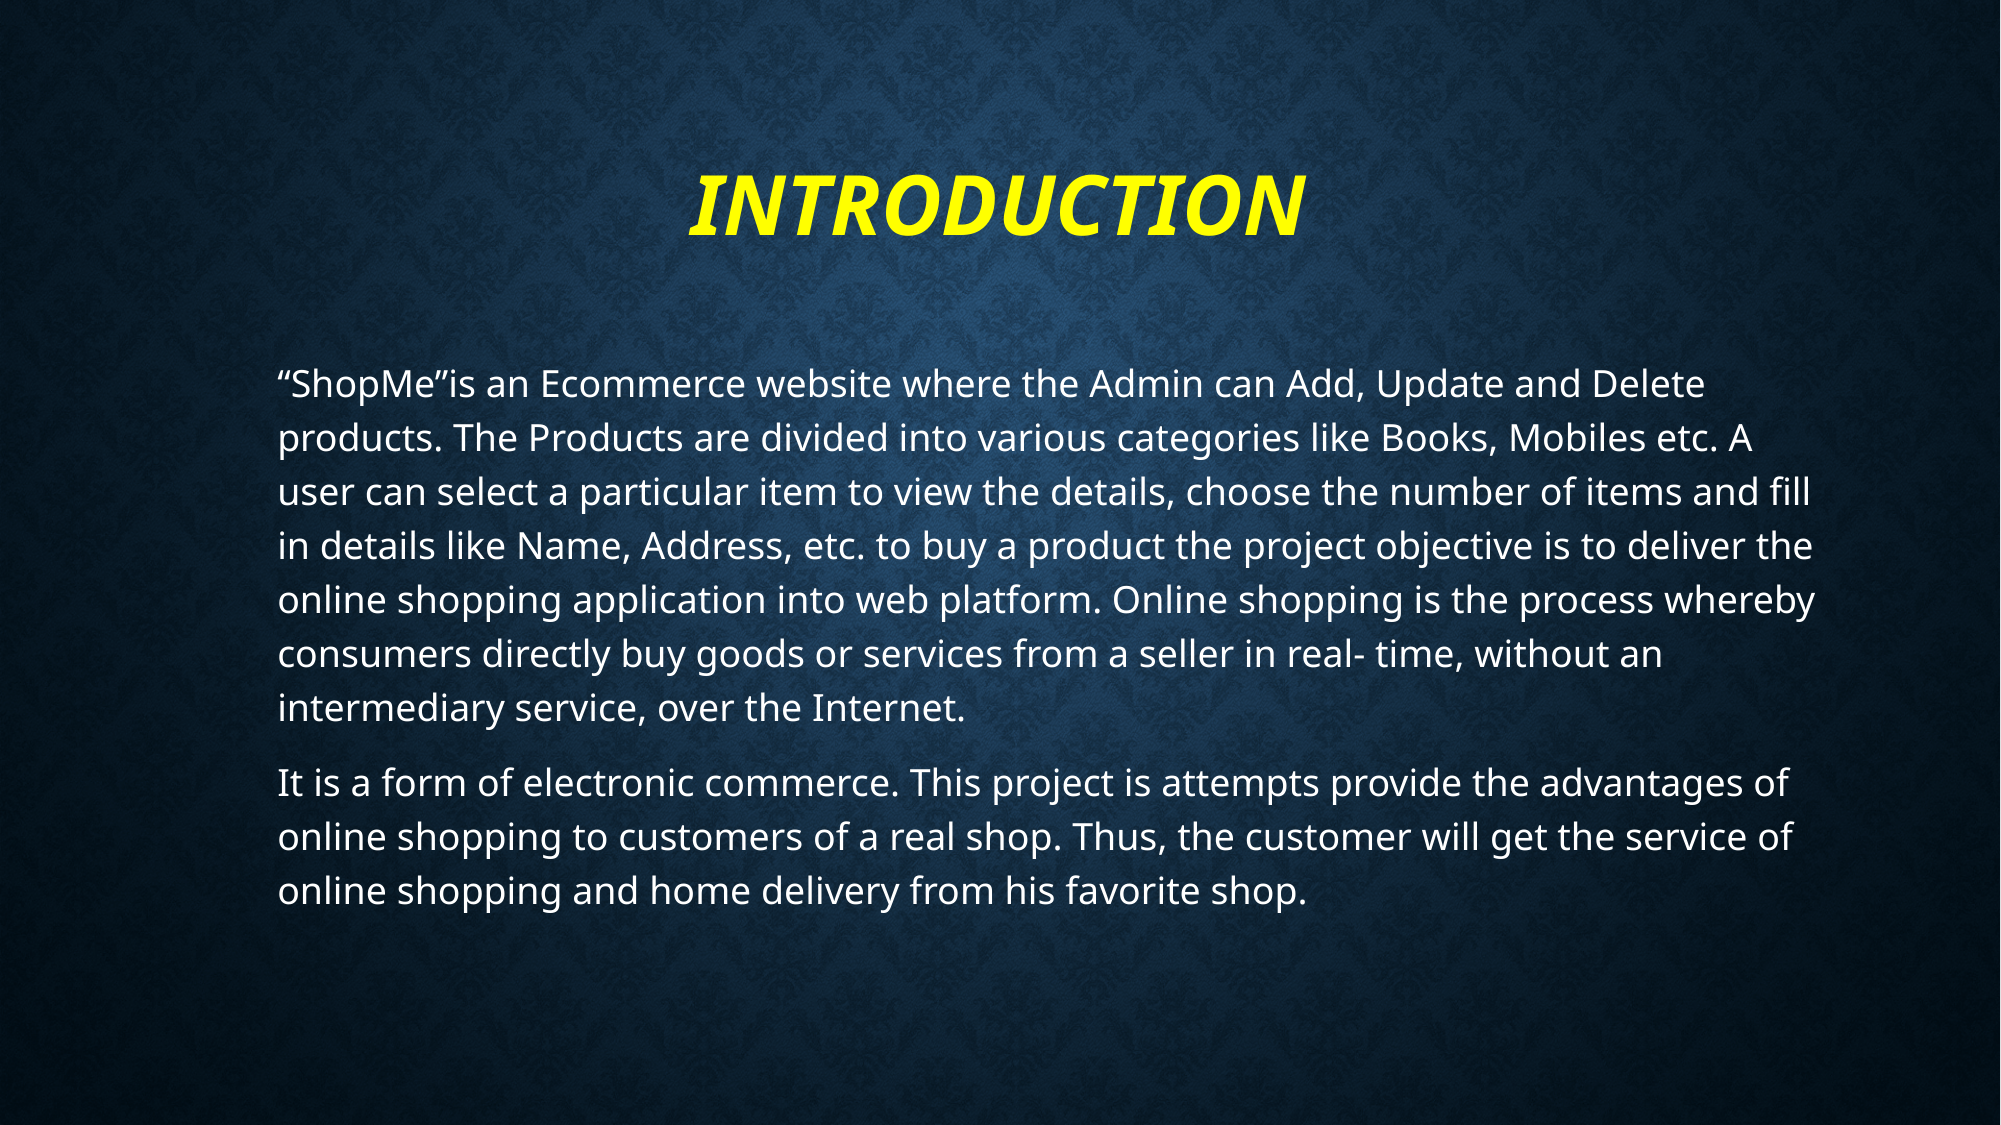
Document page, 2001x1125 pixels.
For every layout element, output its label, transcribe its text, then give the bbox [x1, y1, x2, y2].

title Introduction [149, 99, 1849, 318]
list “ShopMe”is an Ecommerce website where the Admin can Add, Update and Delete products. The Products are divided into various categories like Books, Mobiles etc. A user can select a particular item to view the details, choose the number of items and fill in details like Name, Address, etc. to buy a product the project objective is to deliver the online shopping application into web platform. Online shopping is the process whereby consumers directly buy goods or services from a seller in real- time, without an intermediary service, over the Internet. It is a form of electronic commerce. This project is attempts provide the advantages of online shopping to customers of a real shop. Thus, the customer will get the service of online shopping and home delivery from his favorite shop. [149, 343, 1849, 950]
